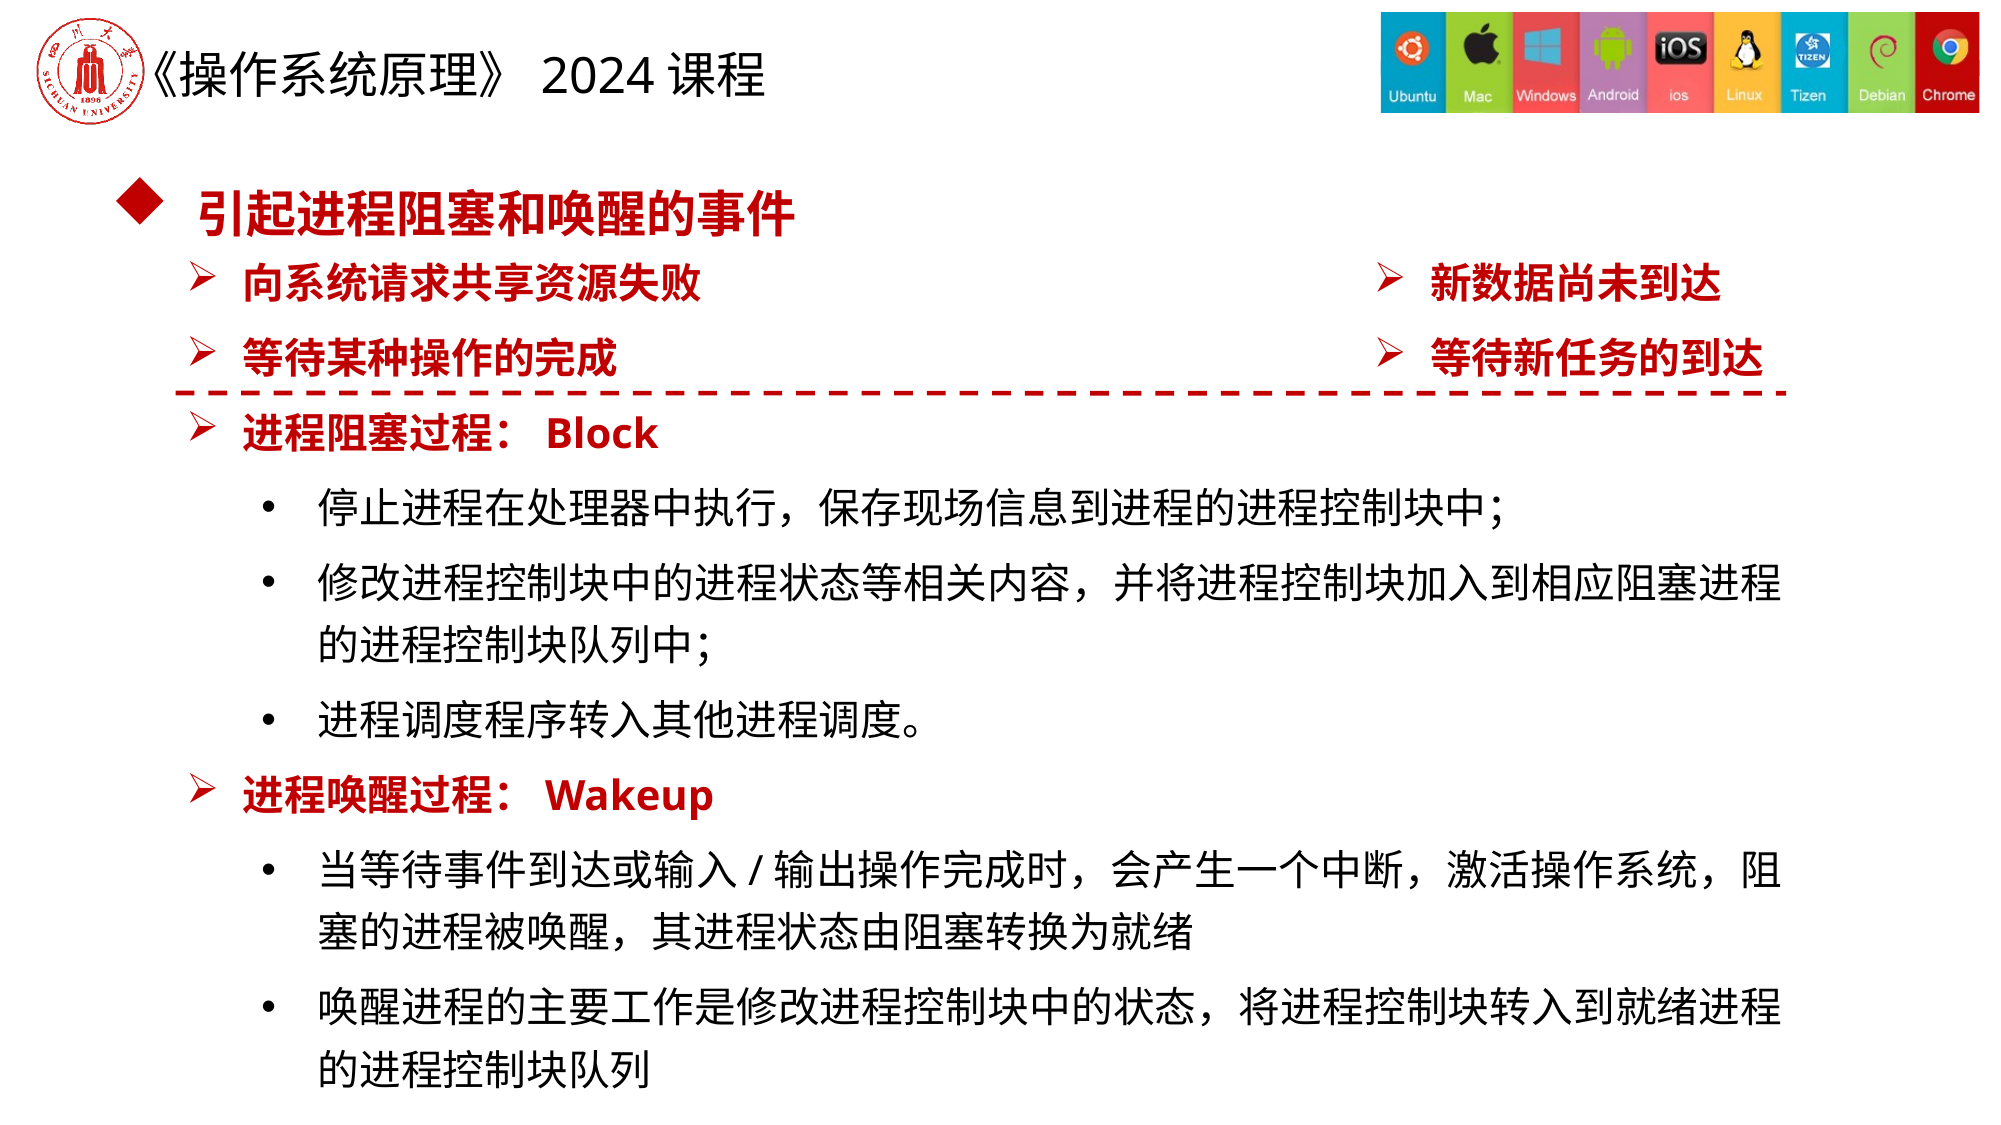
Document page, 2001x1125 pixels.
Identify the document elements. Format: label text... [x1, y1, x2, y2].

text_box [36, 3, 1980, 144]
text_box 引起进程阻塞和唤醒的事件 向系统请求共享资源失败 等待某种操作的完成 进程阻塞过程：Block 停止进程在处理器中执行，保存现场信息到进程的进程控制块中； 修改进程控制块中的进程状态等相关内容，并将进程控制块加入到相应阻塞进程的进程控制块队列中； 进程调度程序转入其他进程调度。 进程唤醒过程：Wakeup 当等待事件到达或输入/输出操作完成时，会产生一个中断，激活操作系统，阻塞的进程被唤醒，其进程状态由阻塞转换为就绪 唤醒进程的主要工作是修改进程控制块中的状态，将进程控制块转入到就绪进程的进程控制块队列 [96, 149, 1798, 1102]
text_box 新数据尚未到达 等待新任务的到达 [1284, 237, 1798, 390]
